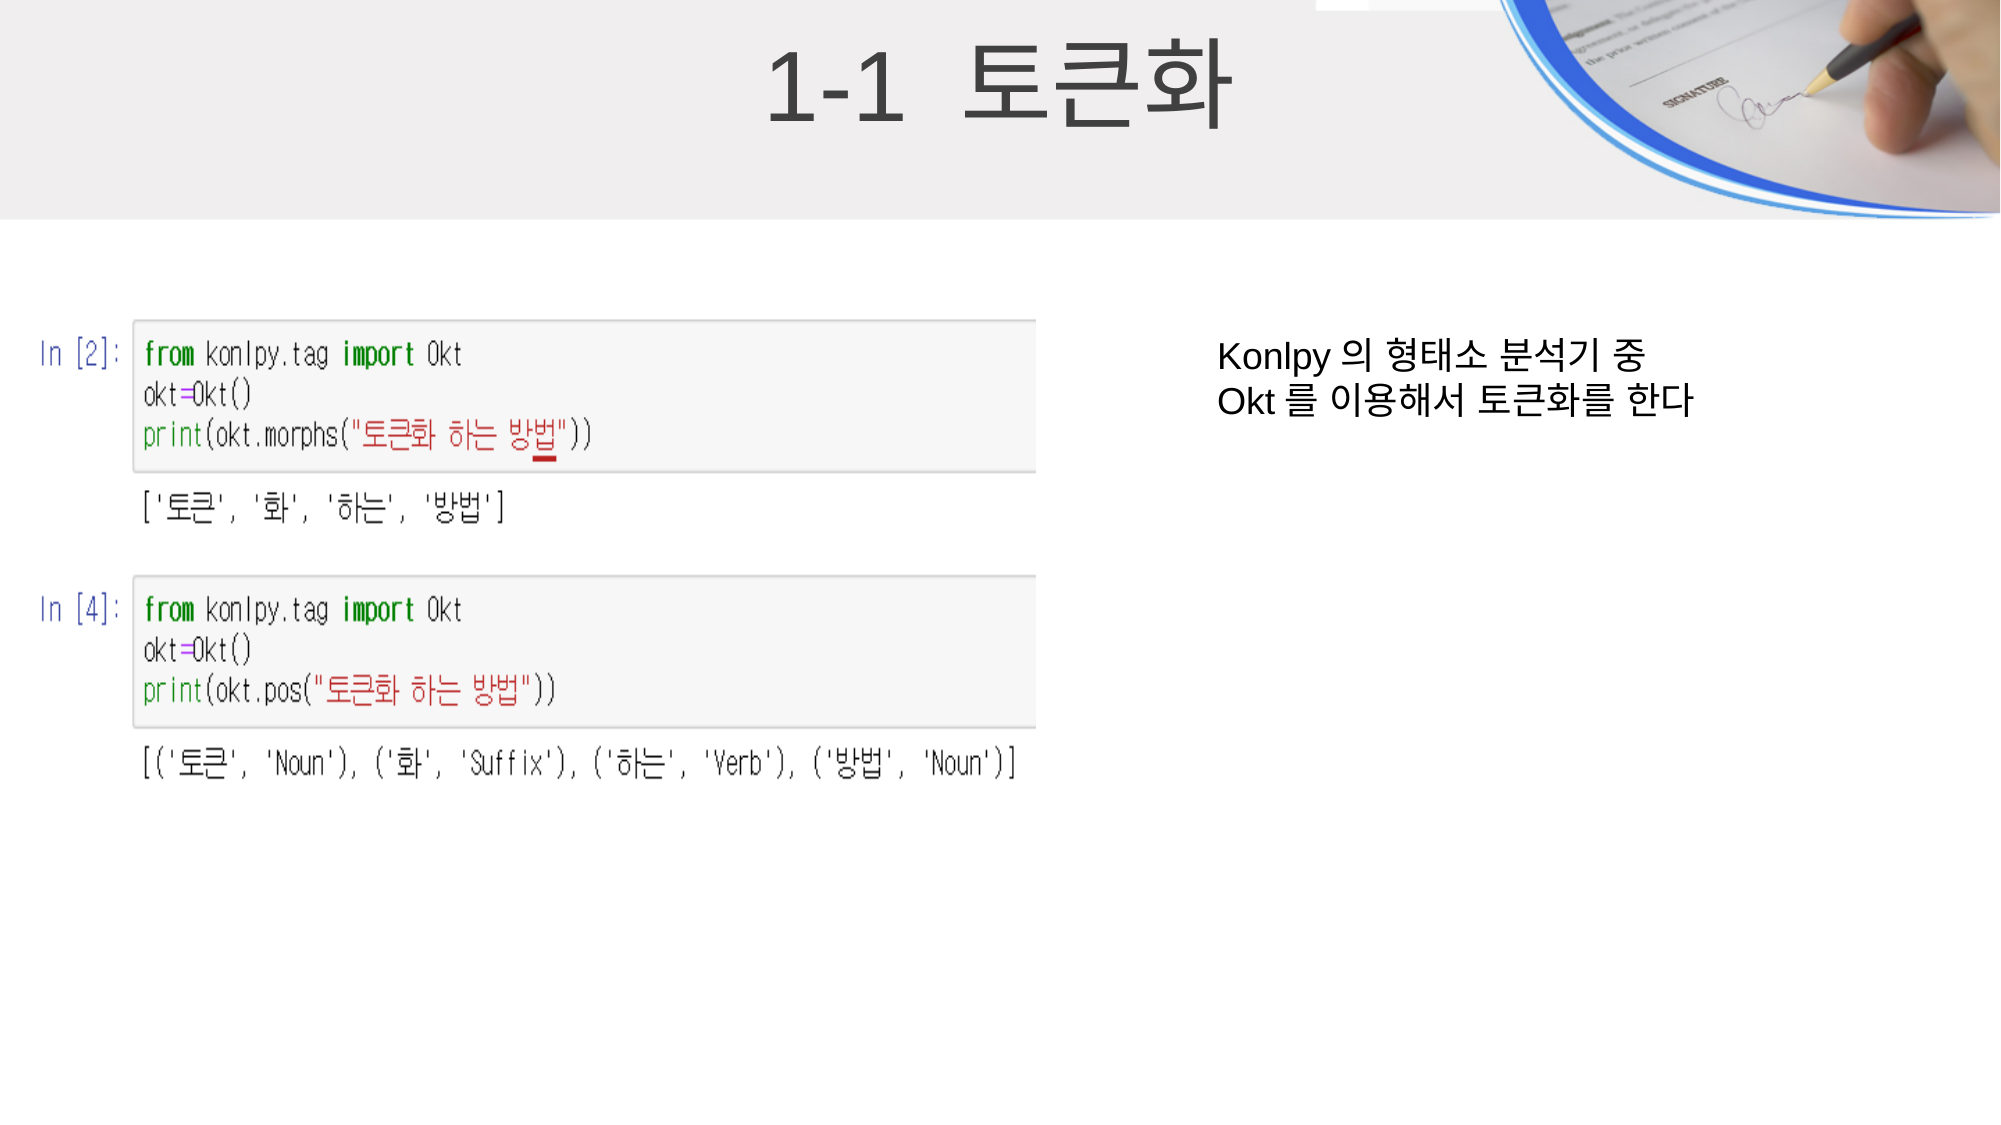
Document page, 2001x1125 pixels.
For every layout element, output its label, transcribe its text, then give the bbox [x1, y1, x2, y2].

text_box Konlpy의 형태소 분석기 중 Okt를 이용해서 토큰화를 한다 [1202, 324, 1736, 430]
picture [0, 0, 2001, 1125]
list 1-1 토큰화 [0, 18, 2000, 145]
